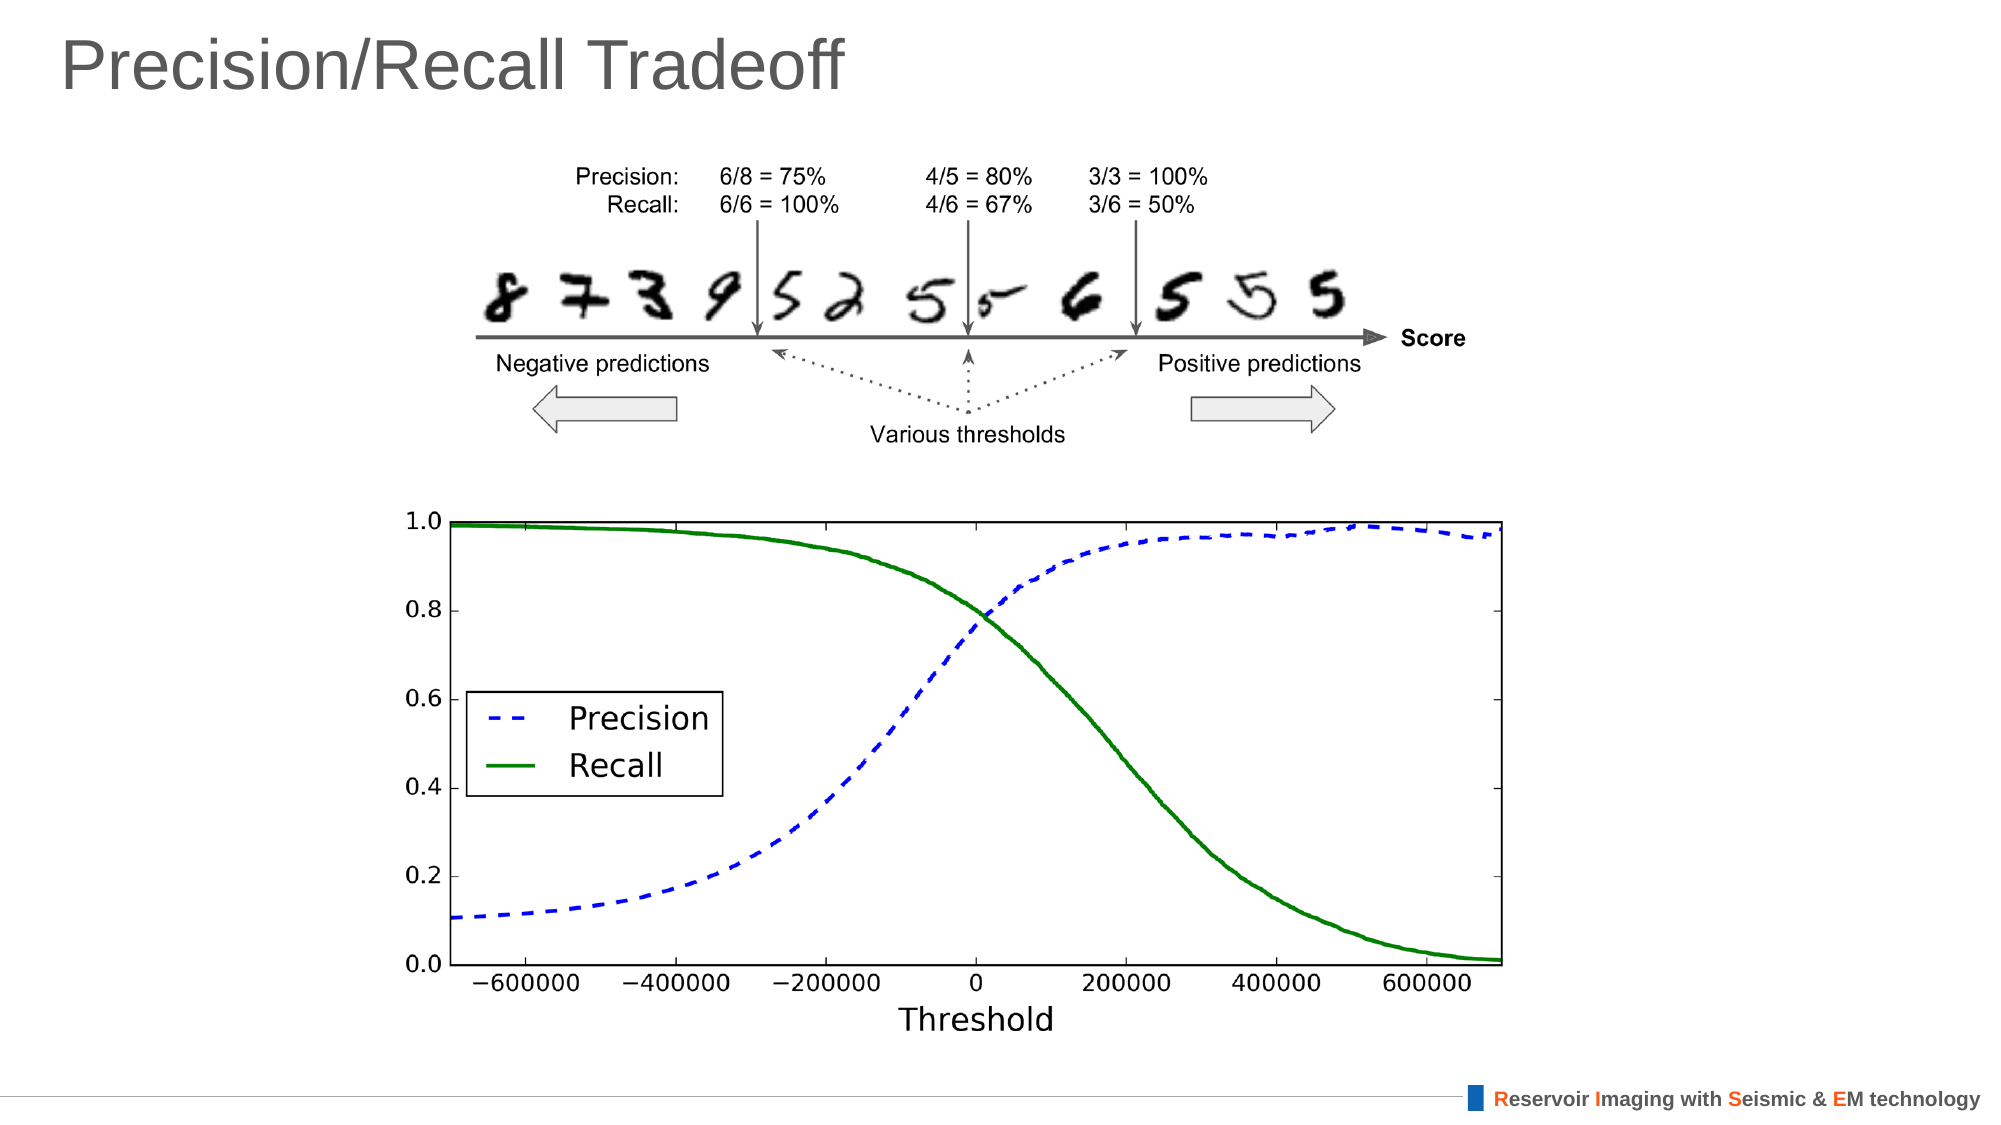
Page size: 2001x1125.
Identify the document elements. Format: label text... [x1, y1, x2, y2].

picture [469, 154, 1475, 454]
title Precision/Recall Tradeoff [45, 0, 1771, 134]
picture [406, 511, 1503, 1031]
